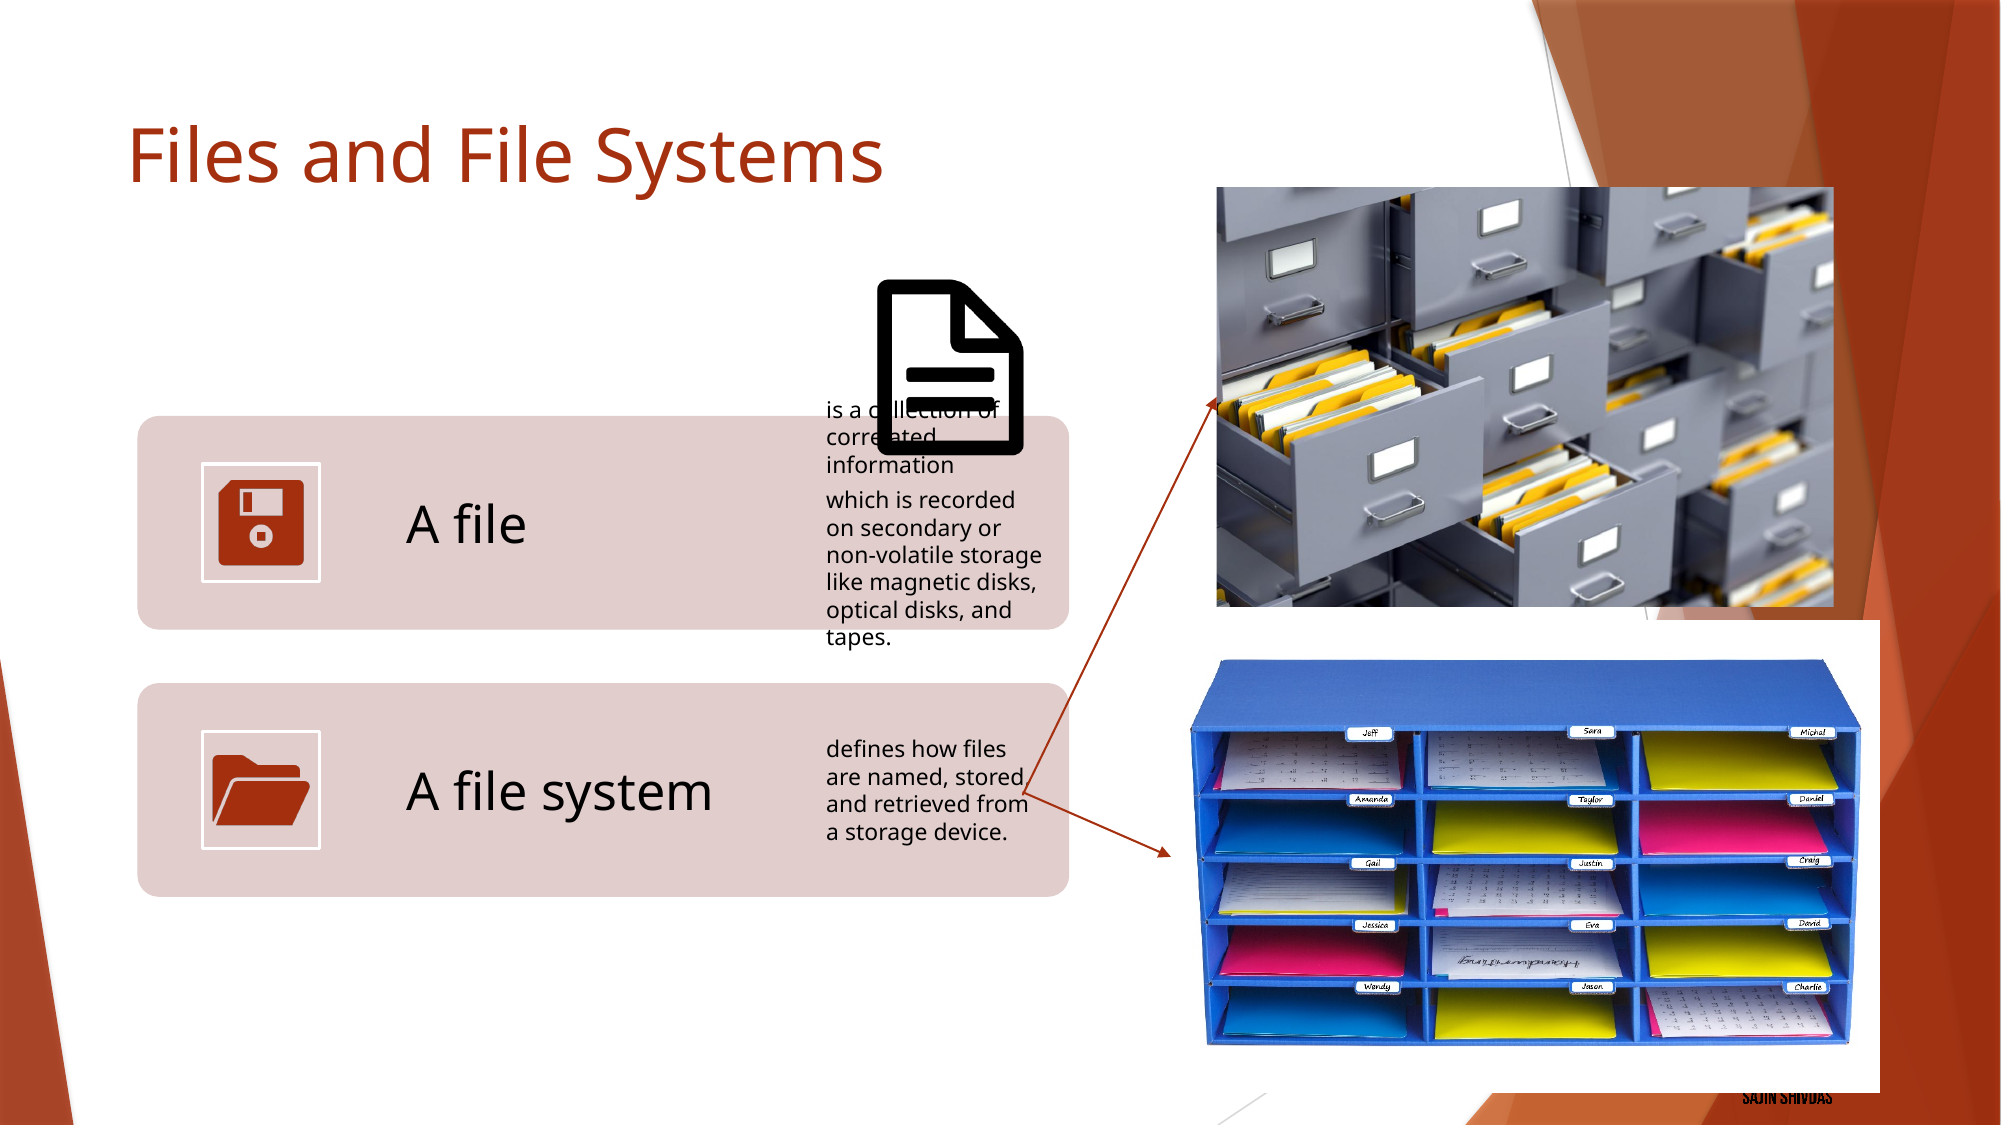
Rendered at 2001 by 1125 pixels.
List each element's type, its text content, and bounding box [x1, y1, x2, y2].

picture [1216, 186, 1835, 607]
picture [1170, 620, 1880, 1116]
picture [849, 264, 1055, 470]
title Files and File Systems [111, 99, 1522, 317]
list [136, 298, 1070, 1014]
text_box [1022, 791, 1172, 858]
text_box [1022, 396, 1218, 796]
